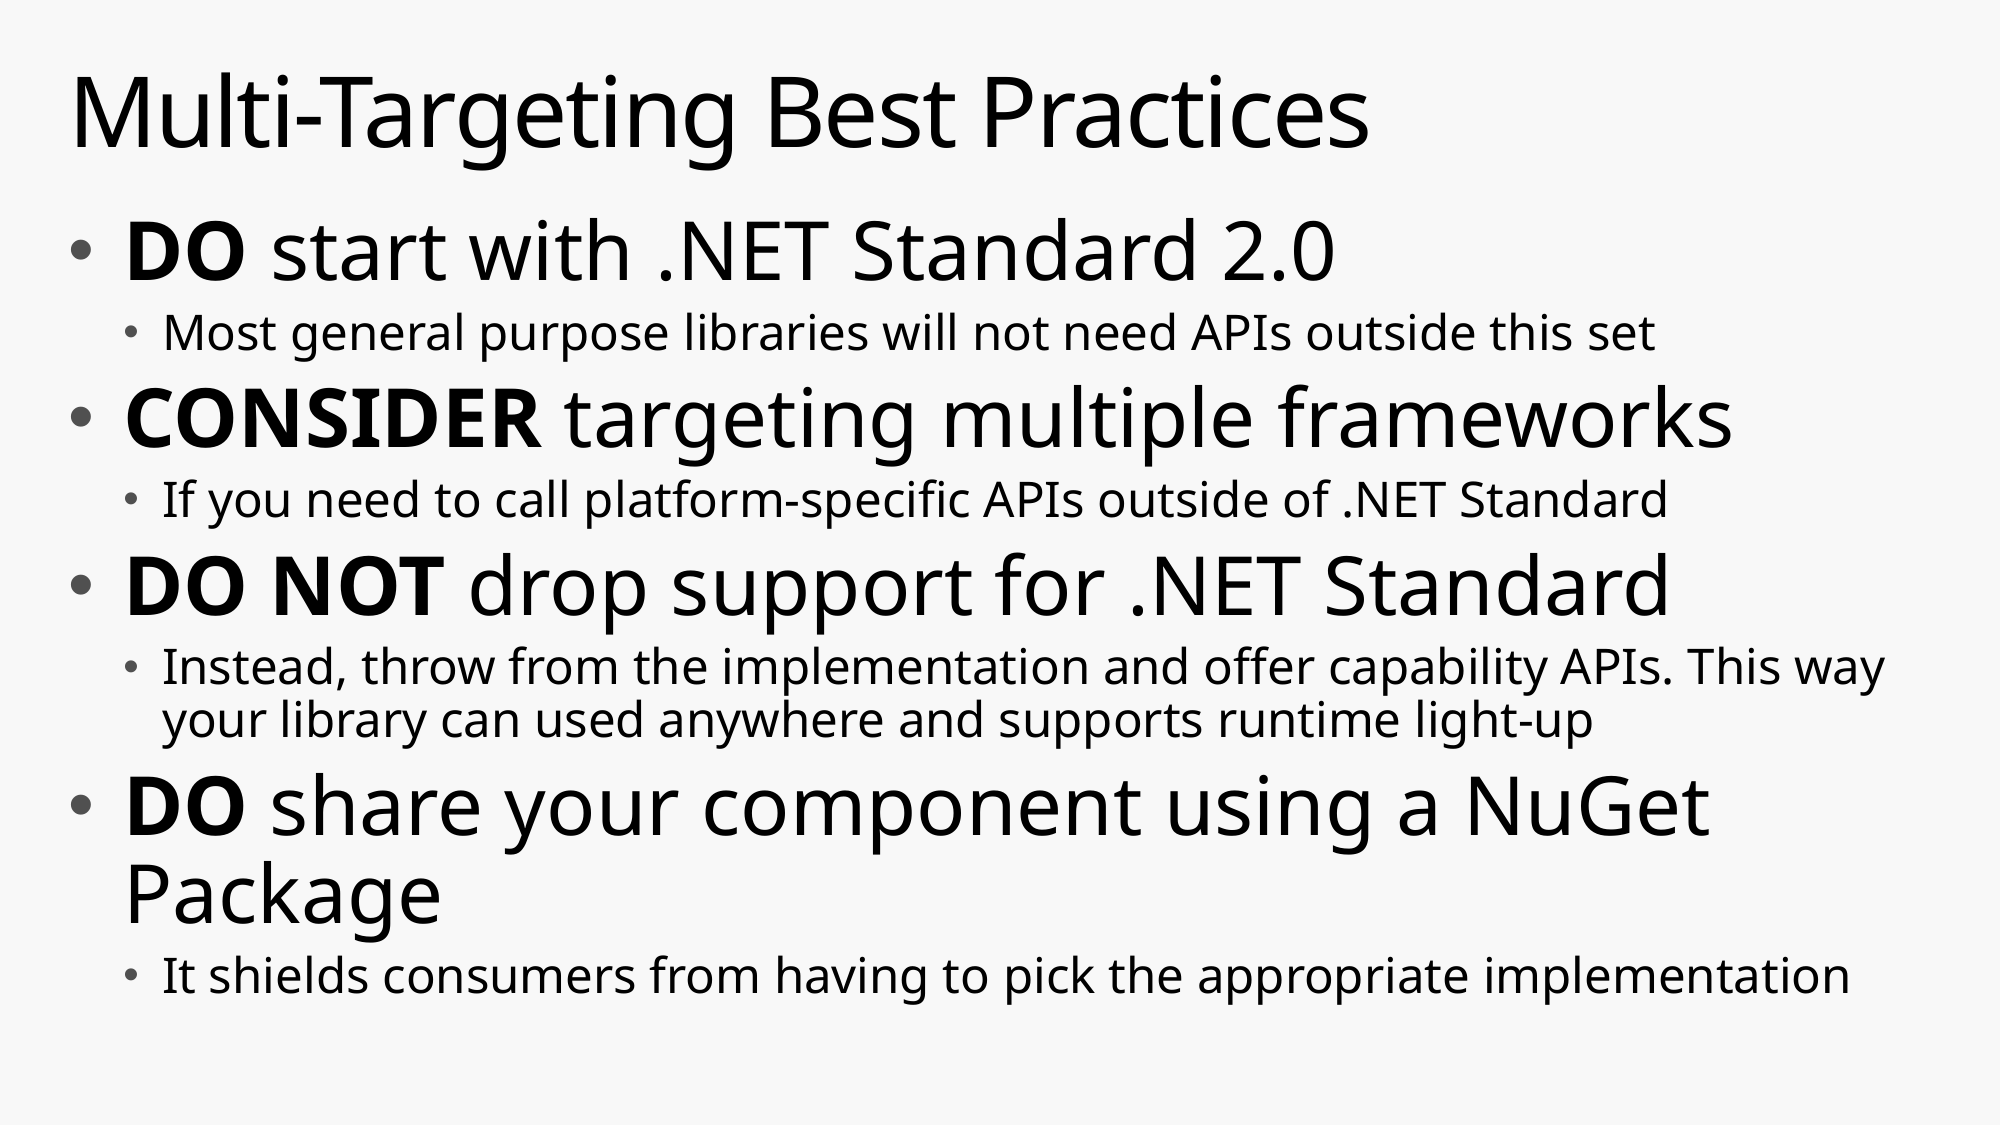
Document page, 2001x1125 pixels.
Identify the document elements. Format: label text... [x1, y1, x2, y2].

list DO start with .NET Standard 2.0 Most general purpose libraries will not need APIs outside this set CONSIDER targeting multiple frameworks If you need to call platform-specific APIs outside of .NET Standard DO NOT drop support for .NET Standard Instead, throw from the implementation and offer capability APIs. This way your library can used anywhere and supports runtime light-up DO share your component using a NuGet Package It shields consumers from having to pick the appropriate implementation [44, 196, 1956, 1065]
title Multi-Targeting Best Practices [44, 47, 1957, 196]
